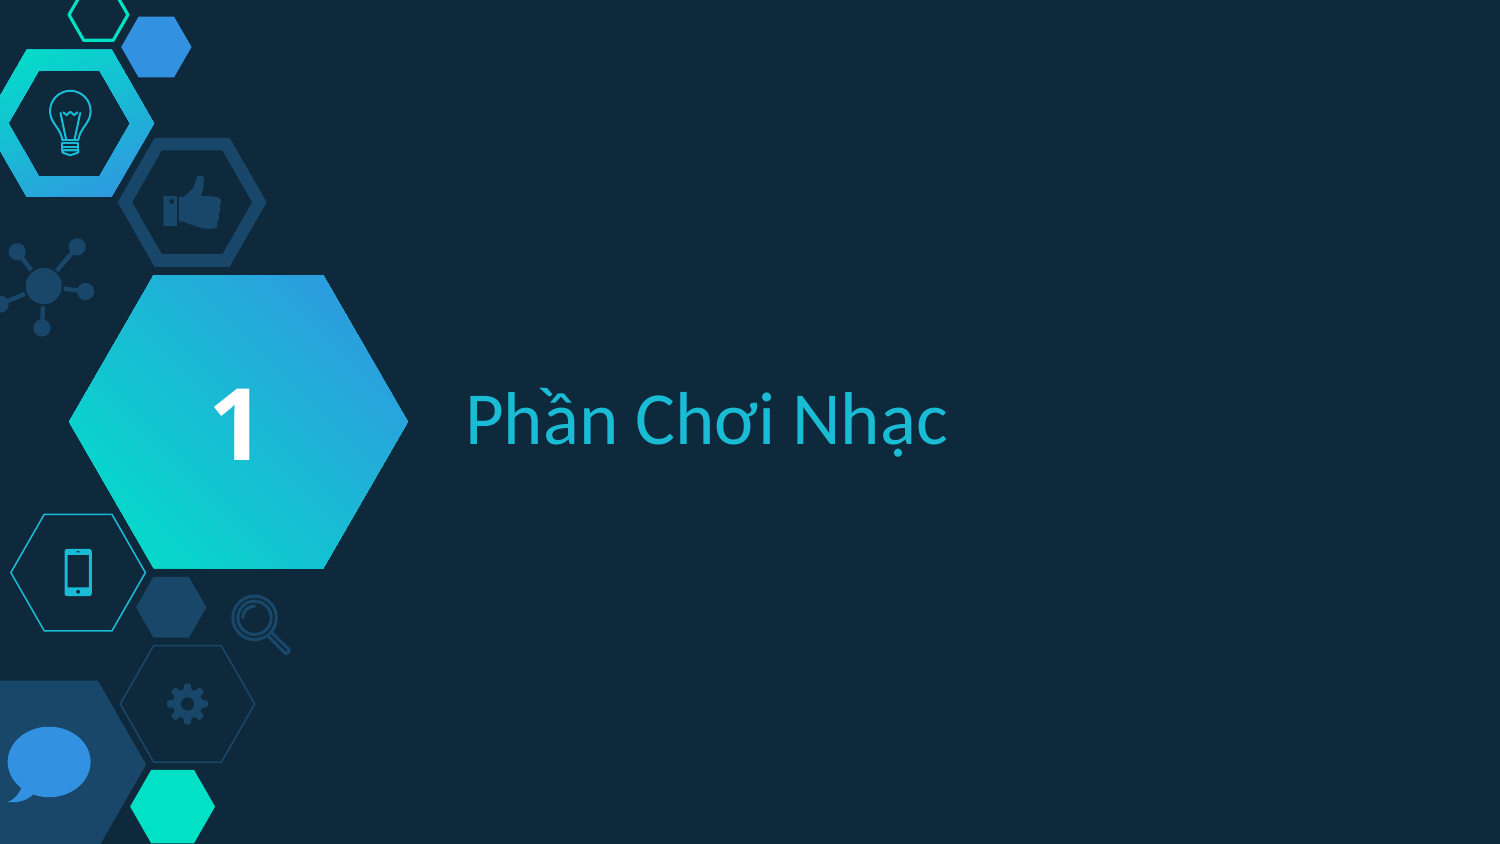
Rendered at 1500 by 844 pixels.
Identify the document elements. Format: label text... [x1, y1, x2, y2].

title Phần Chơi Nhạc [450, 284, 1375, 475]
text_box 1 [67, 274, 407, 566]
